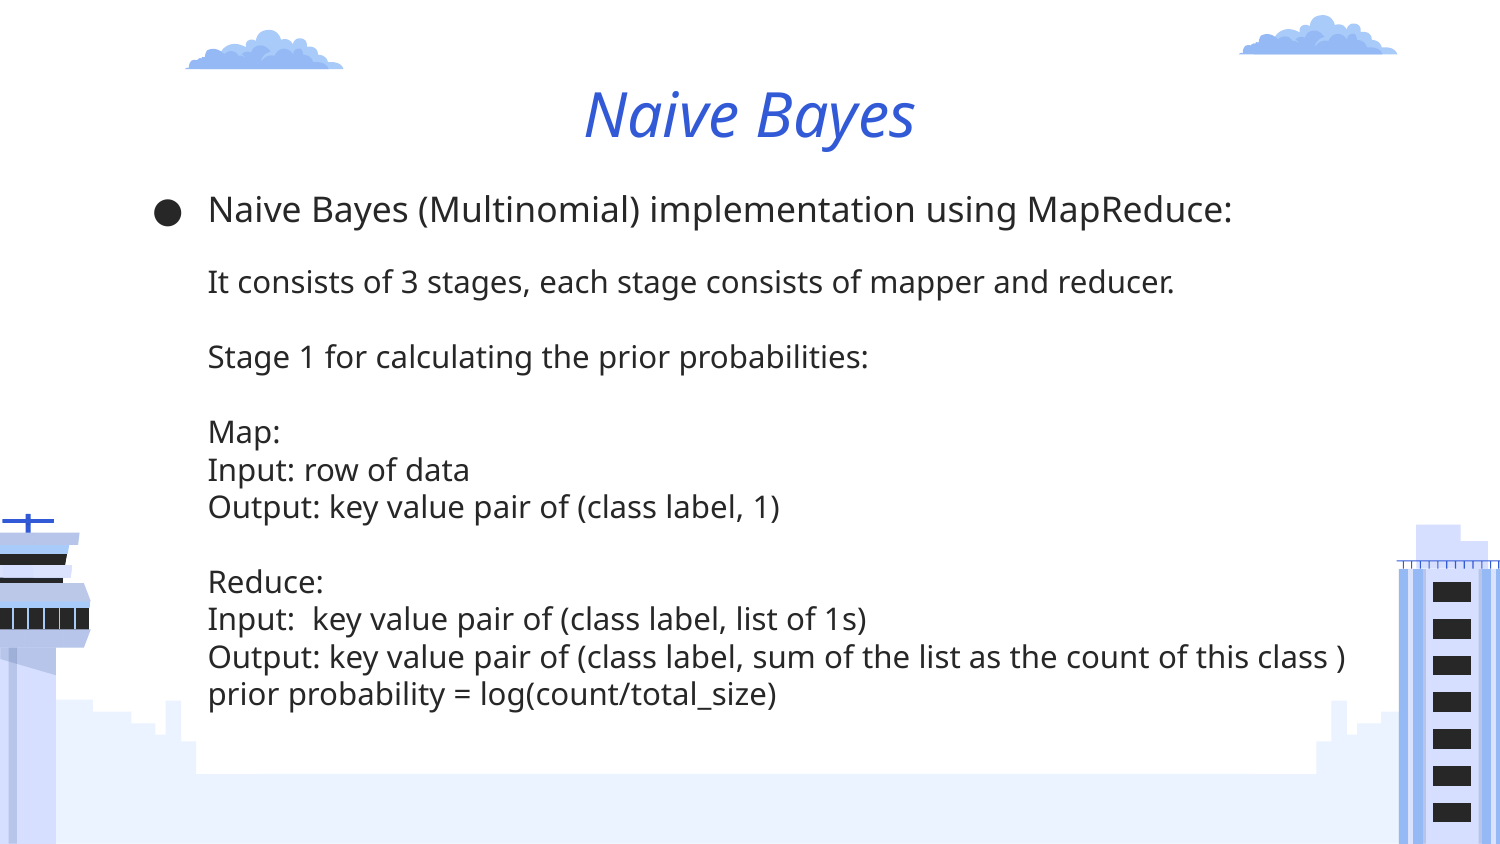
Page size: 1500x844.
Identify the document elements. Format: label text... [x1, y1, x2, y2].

list Naive Bayes (Multinomial) implementation using MapReduce: It consists of 3 stages, each stage consists of mapper and reducer. Stage 1 for calculating the prior probabilities: Map: Input: row of data Output: key value pair of (class label, 1) Reduce: Input: key value pair of (class label, list of 1s) Output: key value pair of (class label, sum of the list as the count of this class ) prior probability = log(count/total_size) [117, 172, 1382, 737]
title Naive Bayes [118, 60, 1382, 150]
